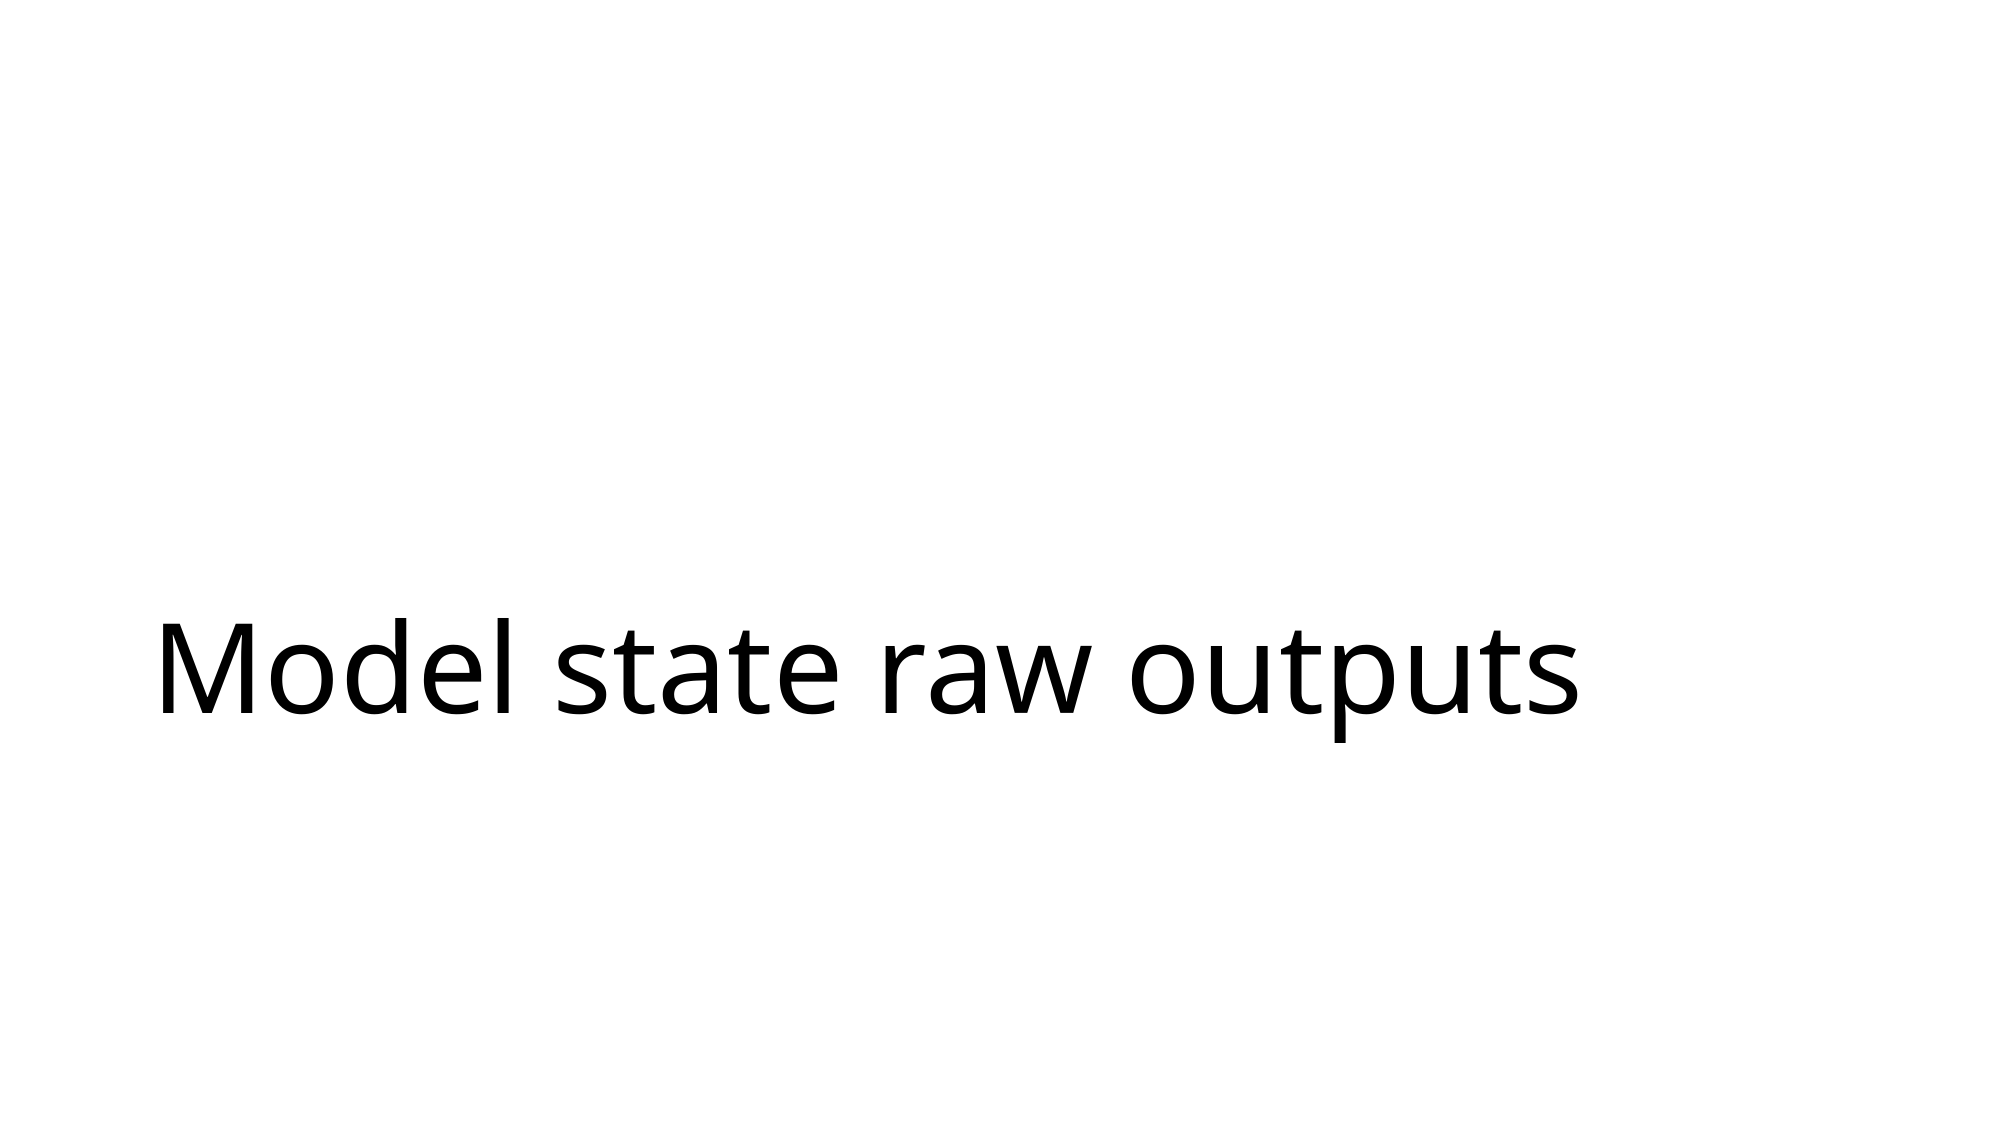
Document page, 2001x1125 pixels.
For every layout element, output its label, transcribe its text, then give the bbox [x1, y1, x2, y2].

title Model state raw outputs [136, 280, 1862, 749]
